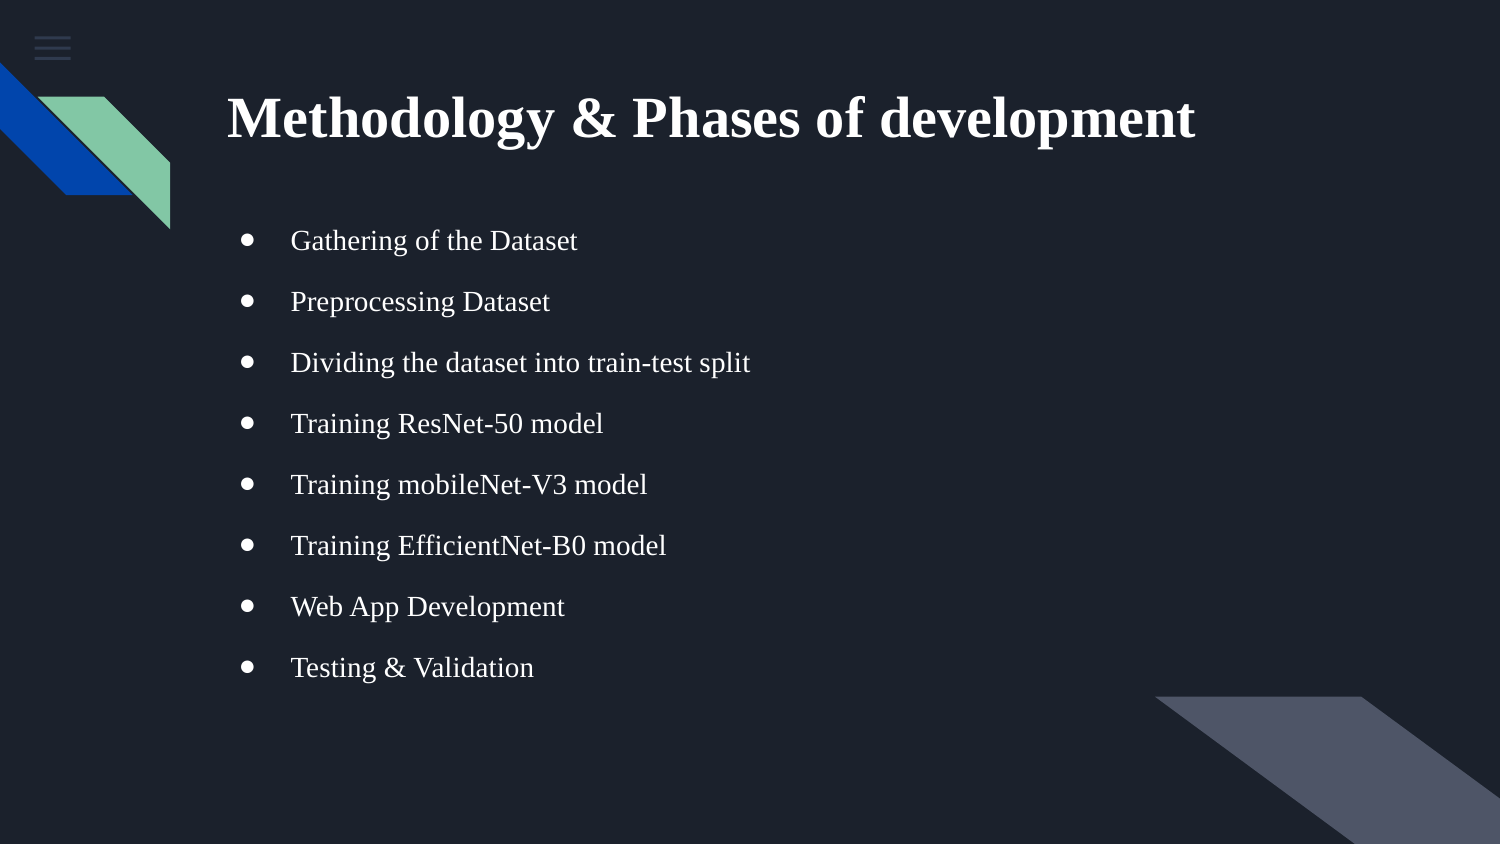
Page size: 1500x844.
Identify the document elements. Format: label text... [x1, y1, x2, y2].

list Gathering of the Dataset Preprocessing Dataset Dividing the dataset into train-test split Training ResNet-50 model Training mobileNet-V3 model Training EfficientNet-B0 model Web App Development Testing & Validation [200, 200, 1350, 753]
text_box [1154, 696, 1500, 844]
title Methodology & Phases of development [212, 64, 1335, 166]
